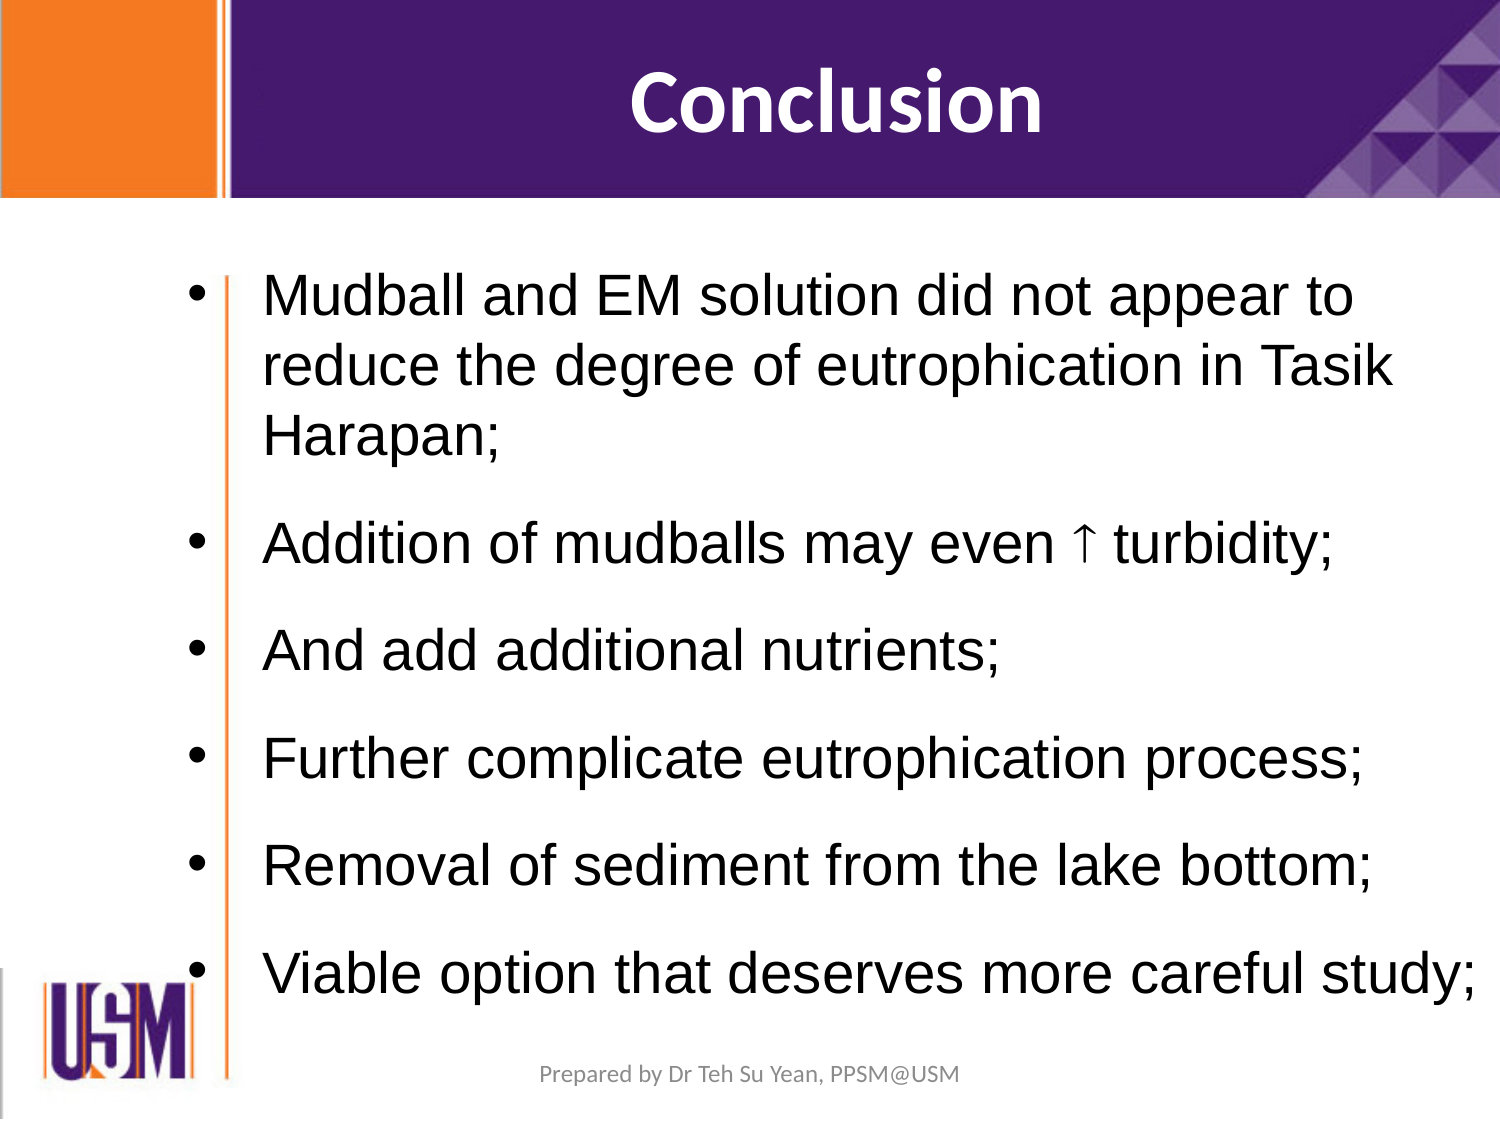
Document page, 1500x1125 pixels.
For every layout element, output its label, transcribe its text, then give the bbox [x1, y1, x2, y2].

picture [0, 275, 252, 1119]
picture [0, 0, 1500, 198]
footer Prepared by Dr Teh Su Yean, PPSM@USM [512, 1042, 988, 1103]
text_box Mudball and EM solution did not appear to reduce the degree of eutrophication in Tasik Harapan; Addition of mudballs may even  turbidity; And add additional nutrients; Further complicate eutrophication process; Removal of sediment from the lake bottom; Viable option that deserves more careful study; [172, 249, 1500, 955]
